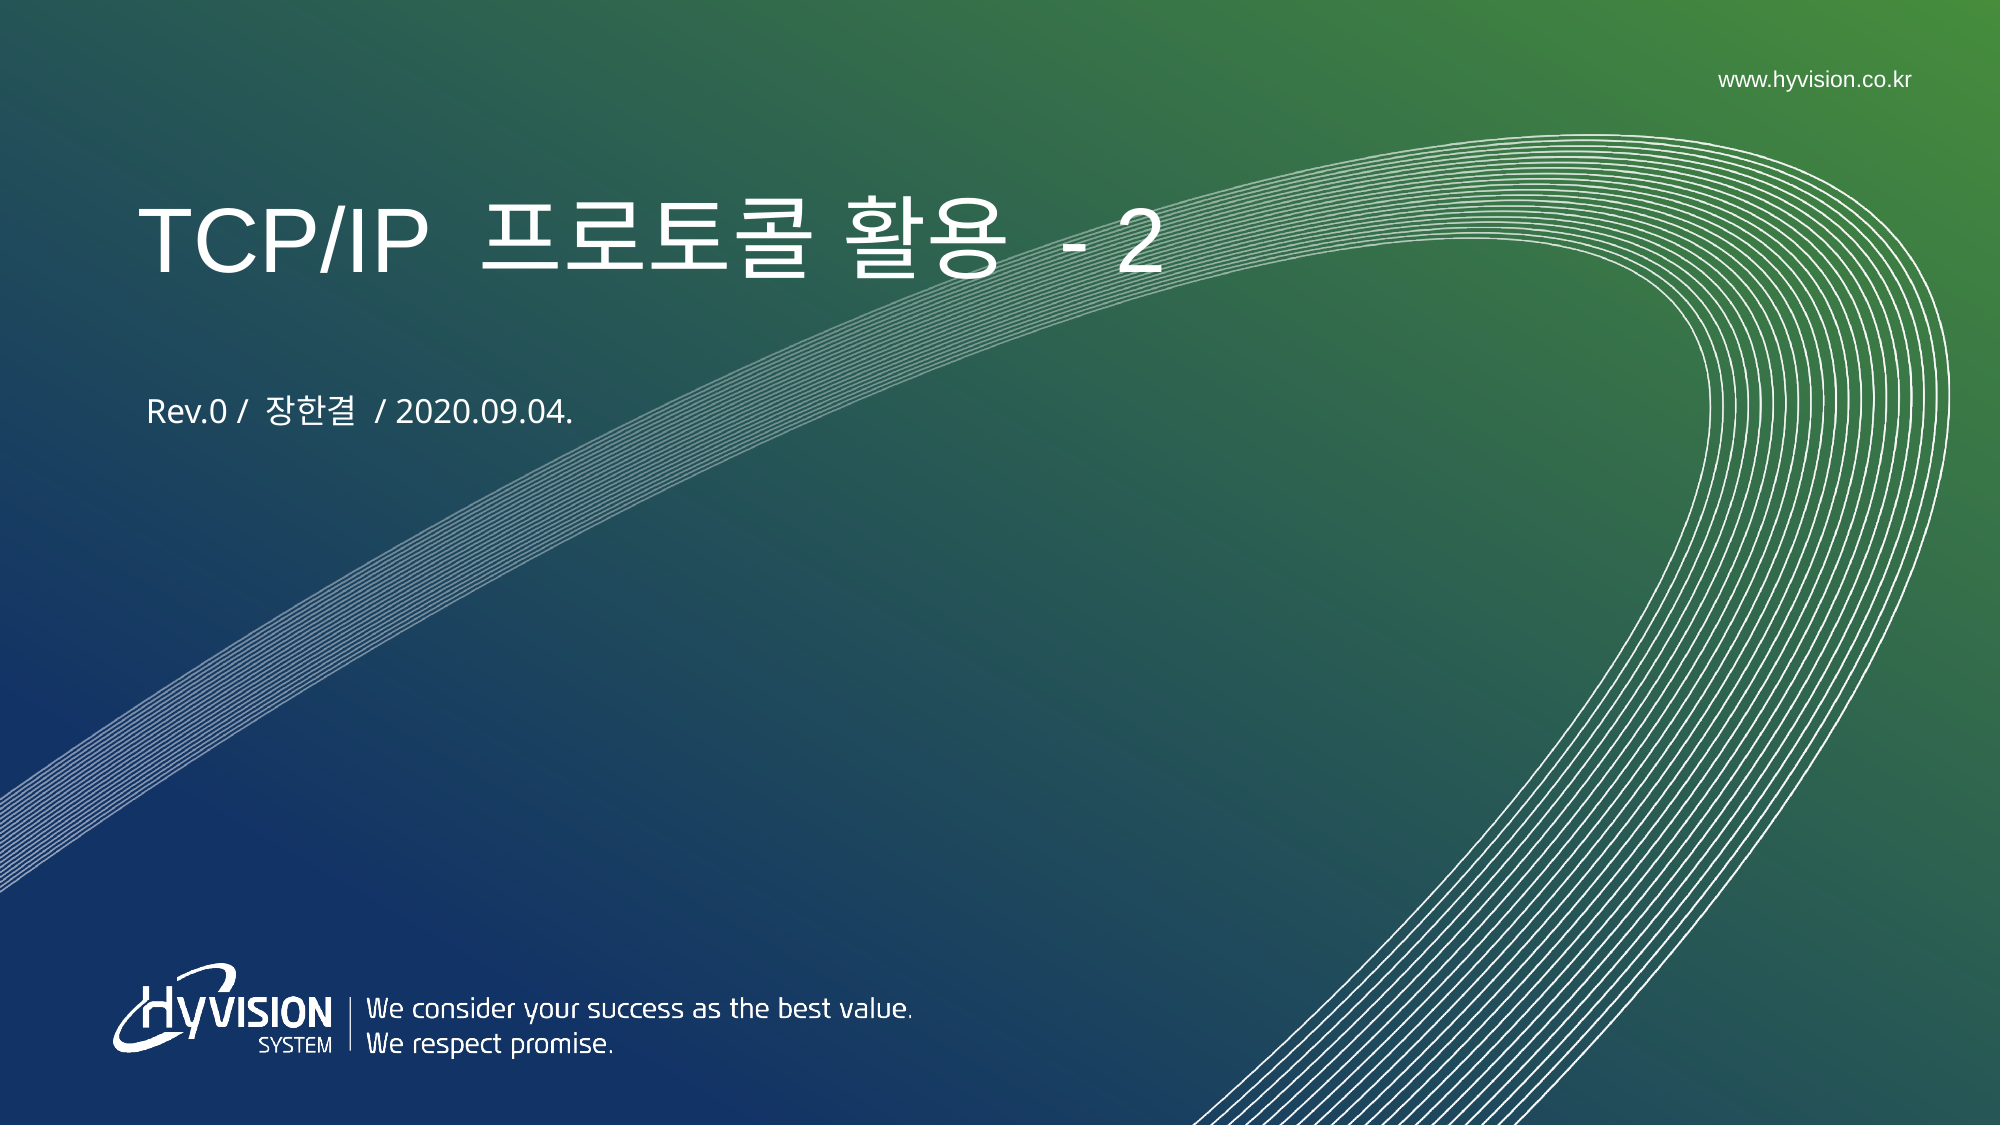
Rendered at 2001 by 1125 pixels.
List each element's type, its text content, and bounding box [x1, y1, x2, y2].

list Rev.0 / 장한결 / 2020.09.04. [130, 387, 1141, 487]
picture [0, 0, 2000, 1125]
title TCP/IP 프로토콜 활용 - 2 [122, 138, 1702, 348]
